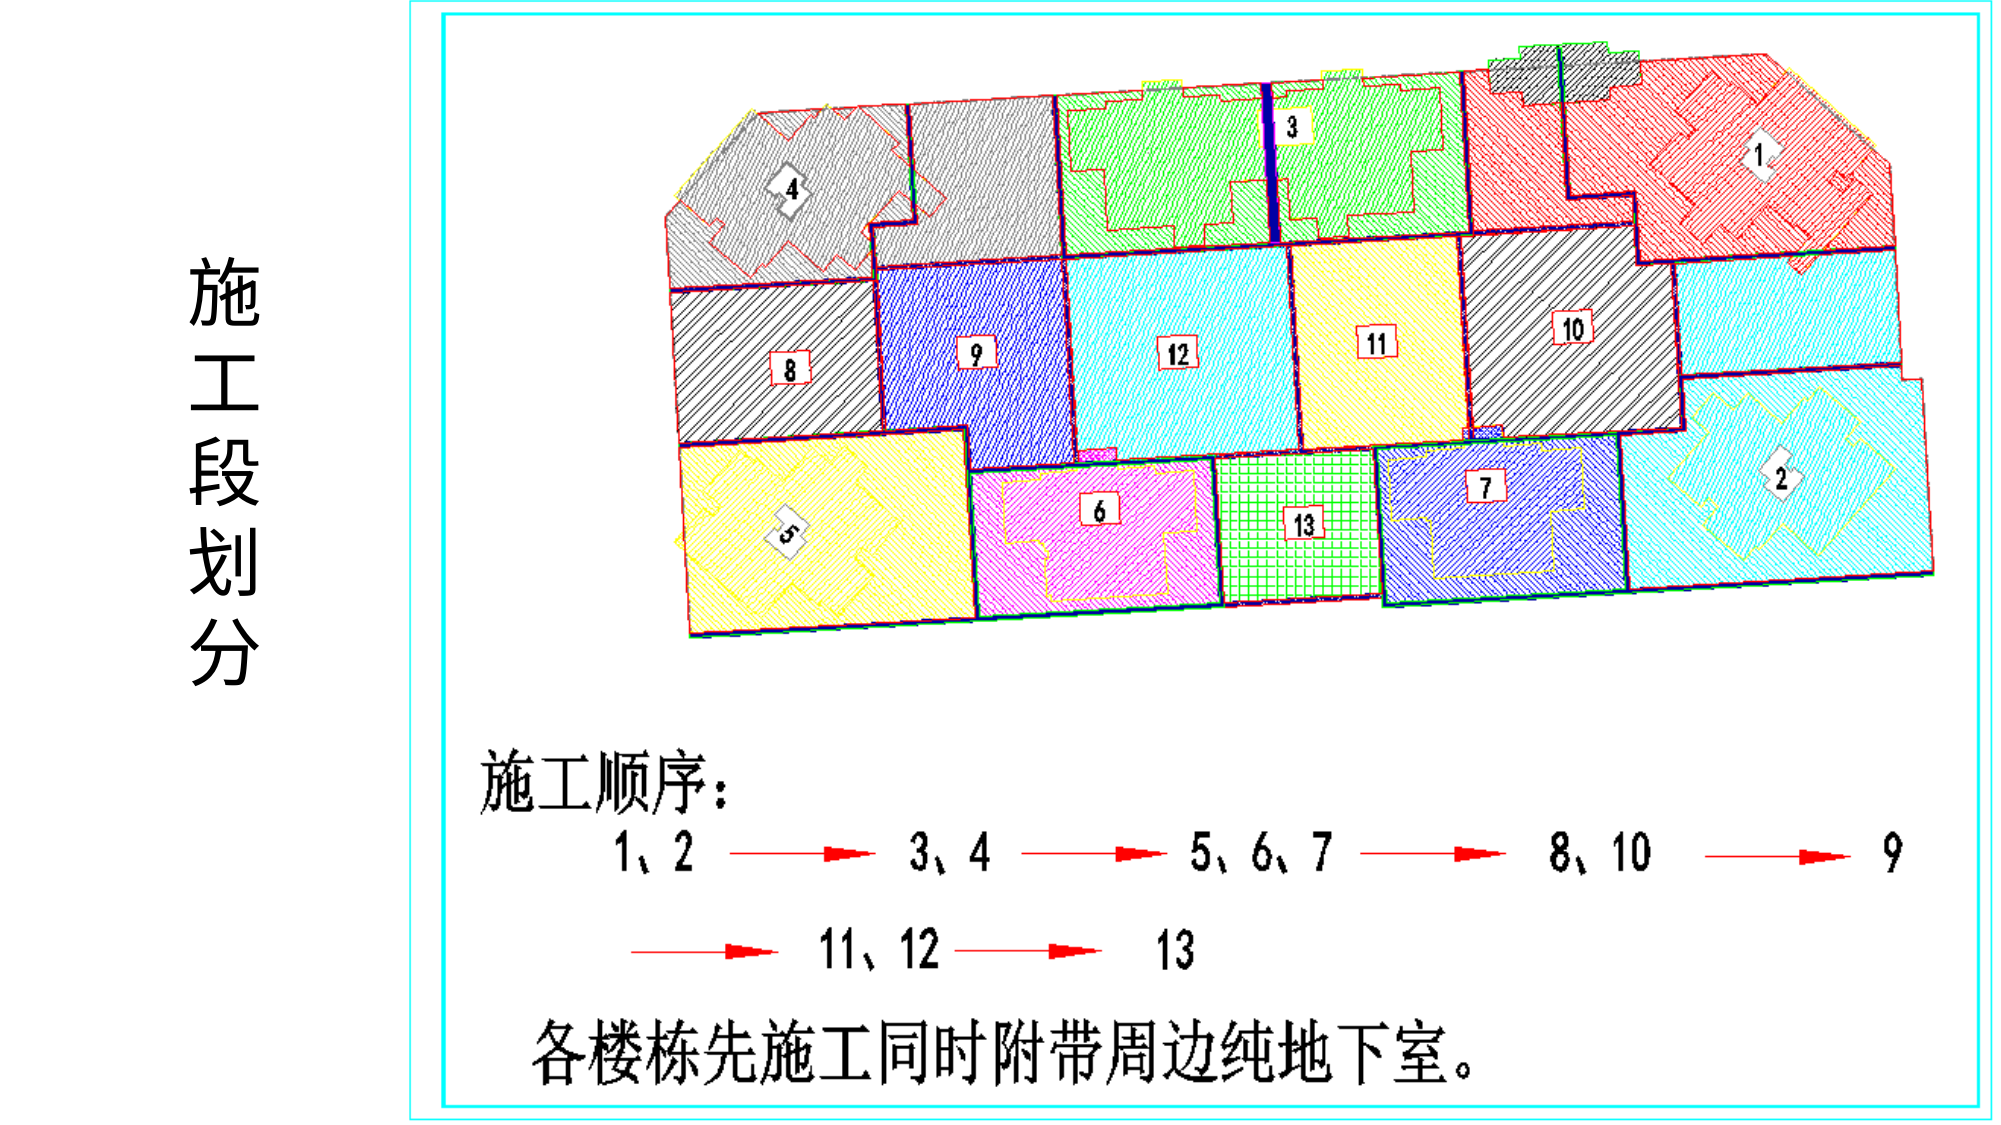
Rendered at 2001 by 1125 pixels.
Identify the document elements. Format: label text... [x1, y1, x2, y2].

picture [402, 0, 2000, 1125]
text_box 施工段划分 [173, 237, 300, 703]
